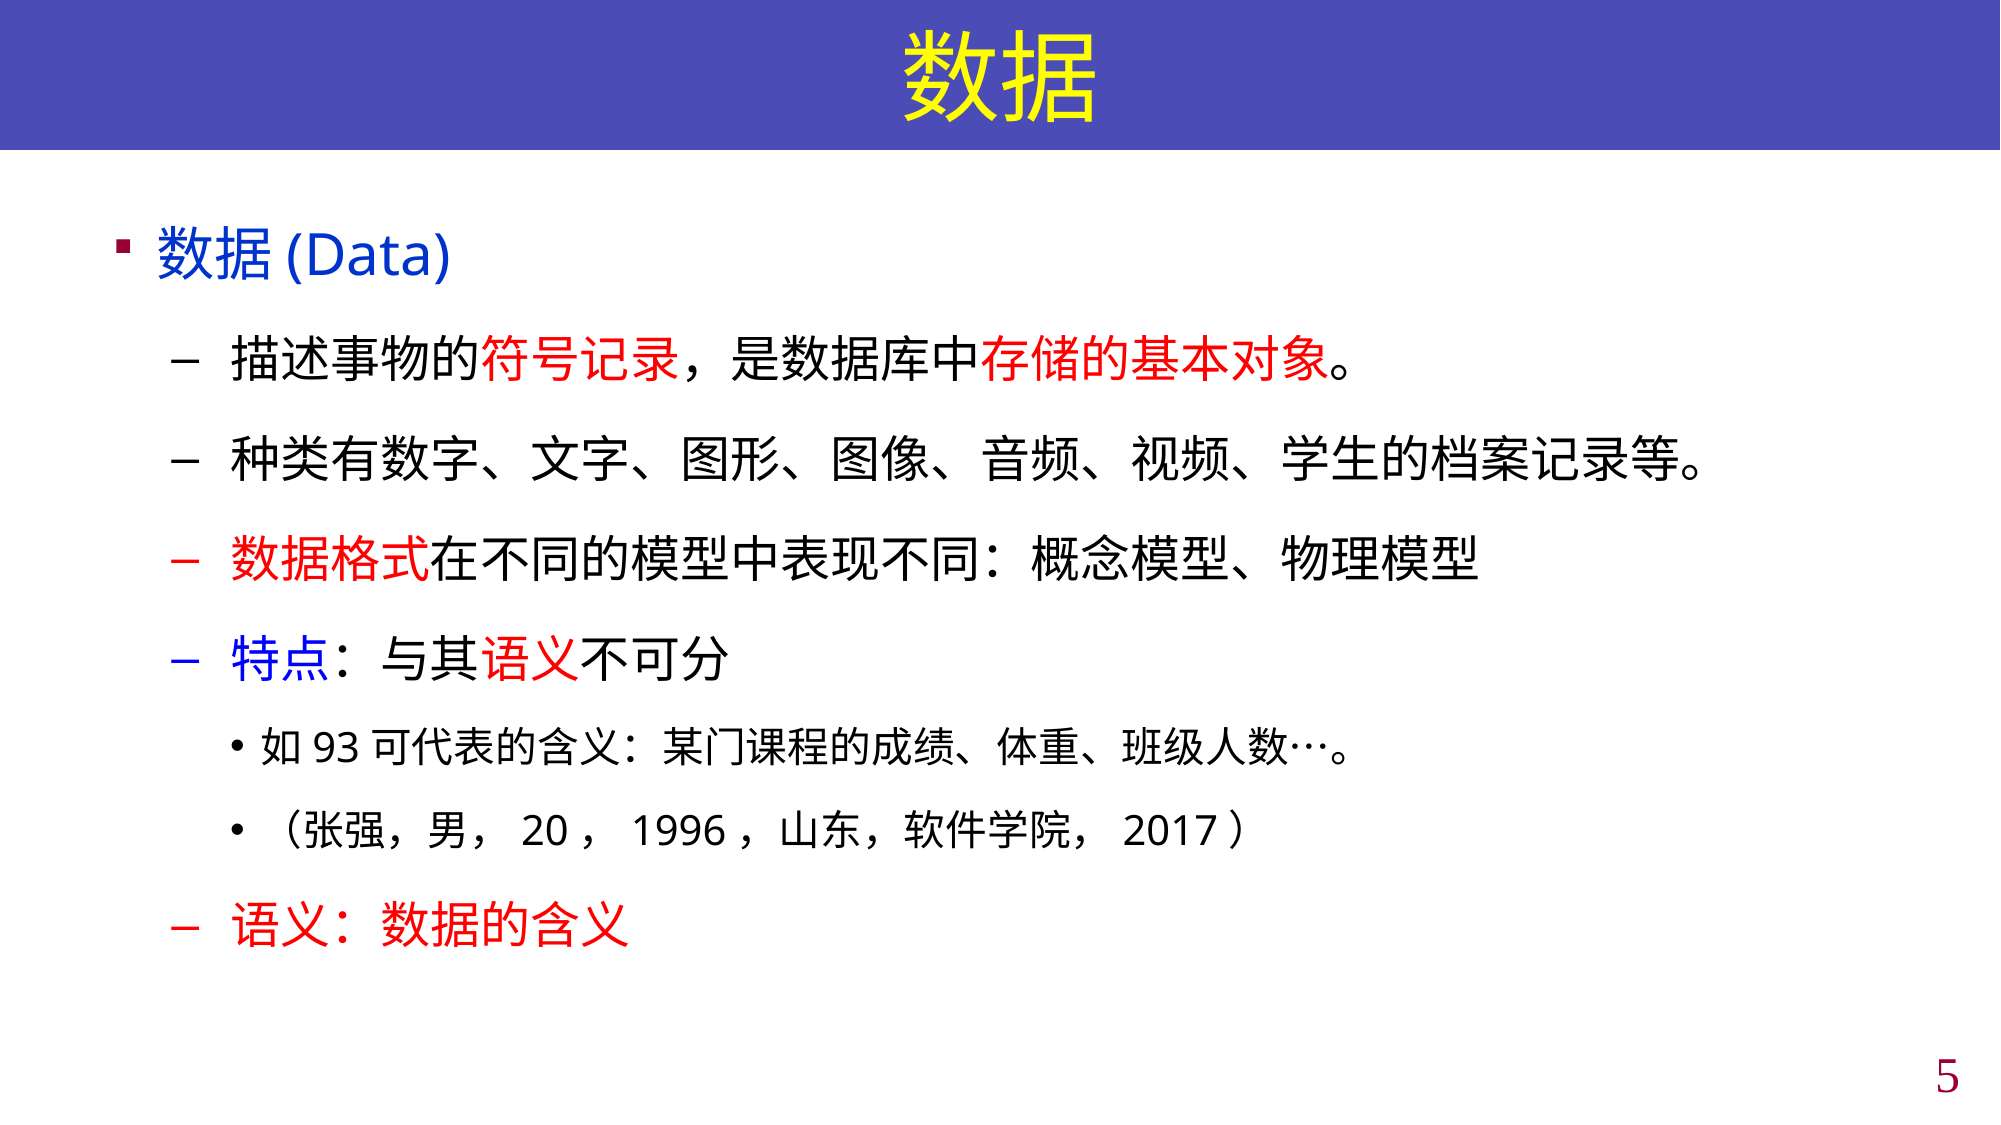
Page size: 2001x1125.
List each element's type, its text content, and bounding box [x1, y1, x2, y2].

list 数据(Data) 描述事物的符号记录，是数据库中存储的基本对象。 种类有数字、文字、图形、图像、音频、视频、学生的档案记录等。 数据格式在不同的模型中表现不同：概念模型、物理模型 特点：与其语义不可分 如93可代表的含义：某门课程的成绩、体重、班级人数…。 （张强，男，20，1996，山东，软件学院，2017） 语义：数据的含义 [97, 174, 1904, 1073]
title 数据 [0, 0, 2000, 150]
slide_number 4 [1550, 1048, 1975, 1096]
